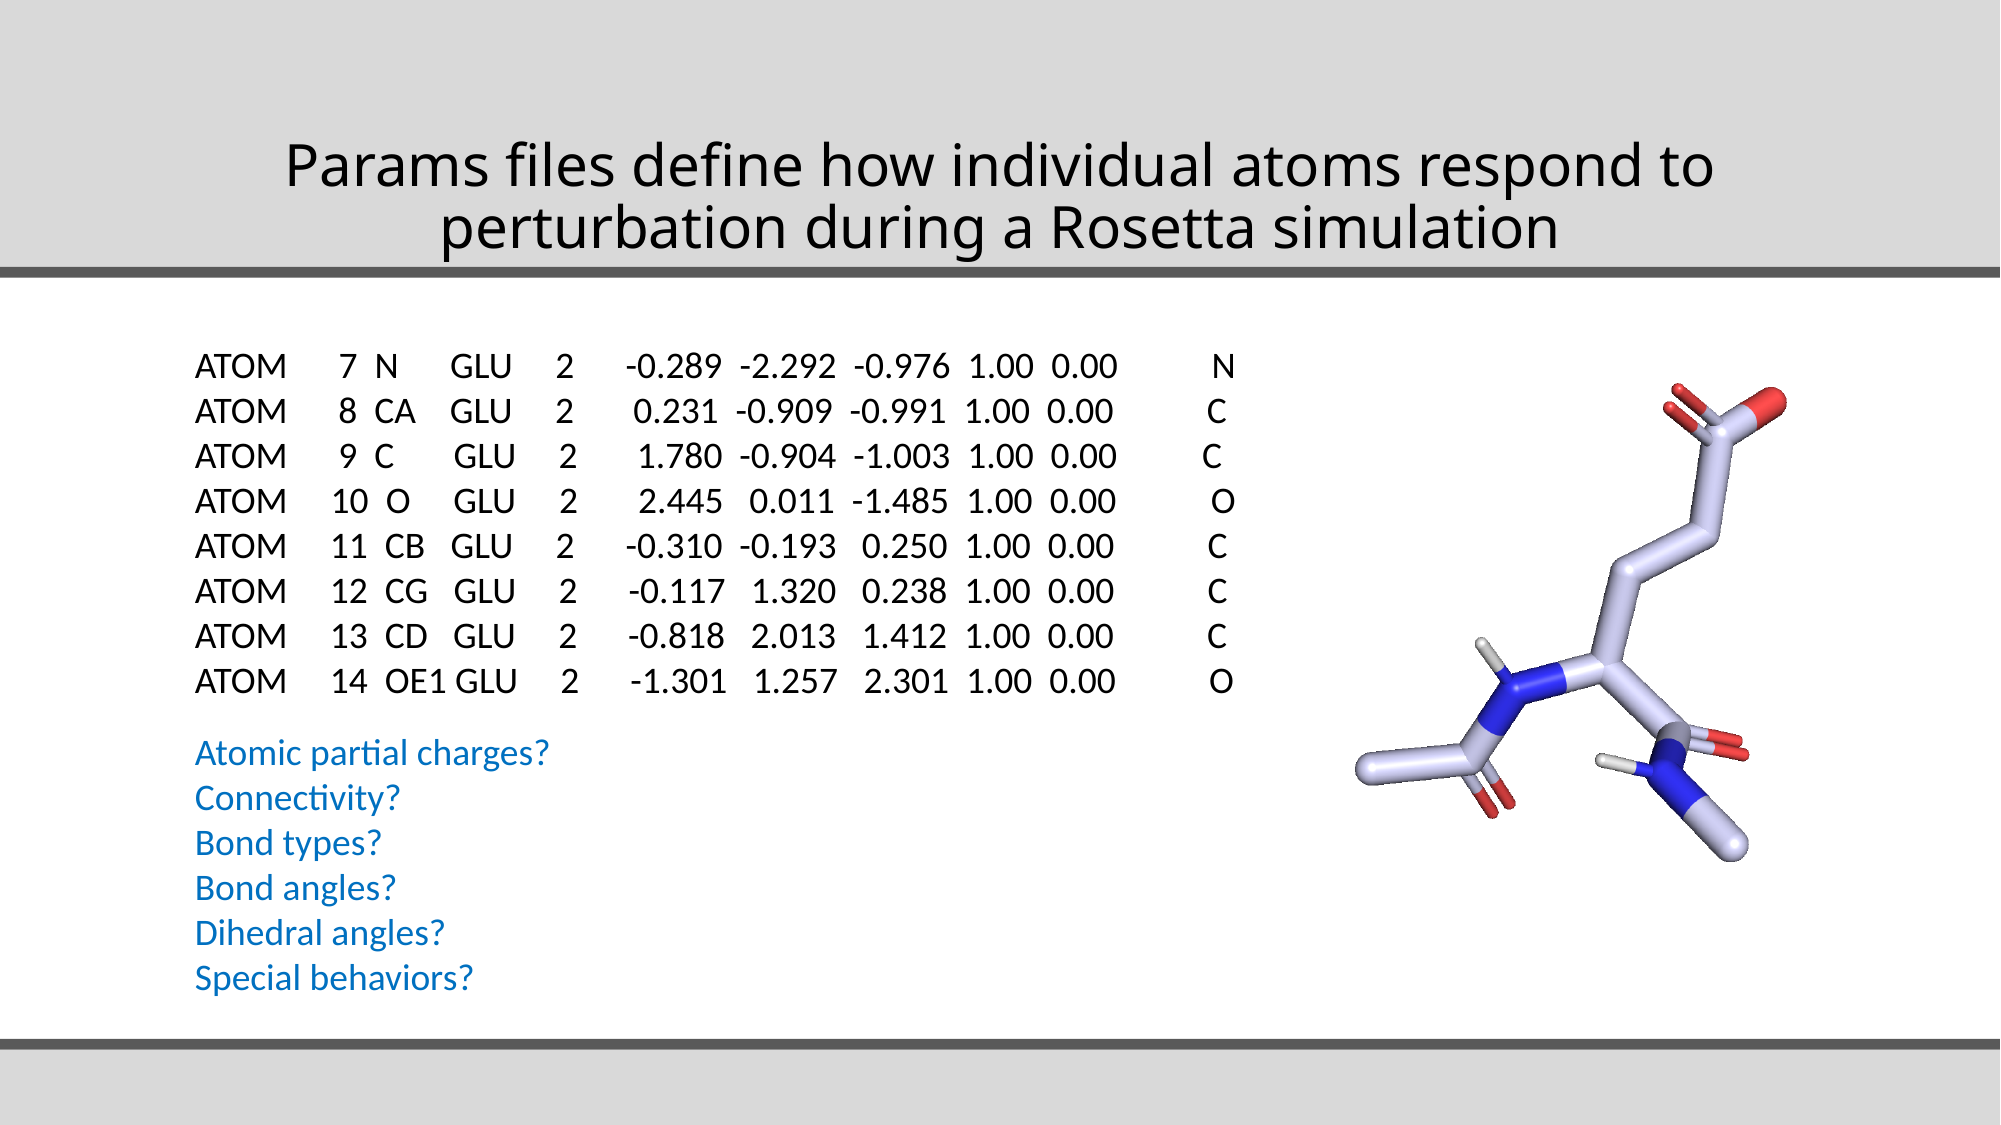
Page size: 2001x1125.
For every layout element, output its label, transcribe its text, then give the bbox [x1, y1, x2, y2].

title Params files define how individual atoms respond to perturbation during a Rosetta simulation [137, 139, 1863, 258]
picture [1333, 333, 1830, 865]
text_box ATOM 7 N GLU 2 -0.289 -2.292 -0.976 1.00 0.00 N ATOM 8 CA GLU 2 0.231 -0.909 -0.991 1.00 0.00 C ATOM 9 C GLU 2 1.780 -0.904 -1.003 1.00 0.00 C ATOM 10 O GLU 2 2.445 0.011 -1.485 1.00 0.00 O ATOM 11 CB GLU 2 -0.310 -0.193 0.250 1.00 0.00 C ATOM 12 CG GLU 2 -0.117 1.320 0.238 1.00 0.00 C ATOM 13 CD GLU 2 -0.818 2.013 1.412 1.00 0.00 C ATOM 14 OE1 GLU 2 -1.301 1.257 2.301 1.00 0.00 O [179, 333, 1261, 709]
text_box Atomic partial charges? Connectivity? Bond types? Bond angles? Dihedral angles? Special behaviors? [179, 720, 1261, 1006]
